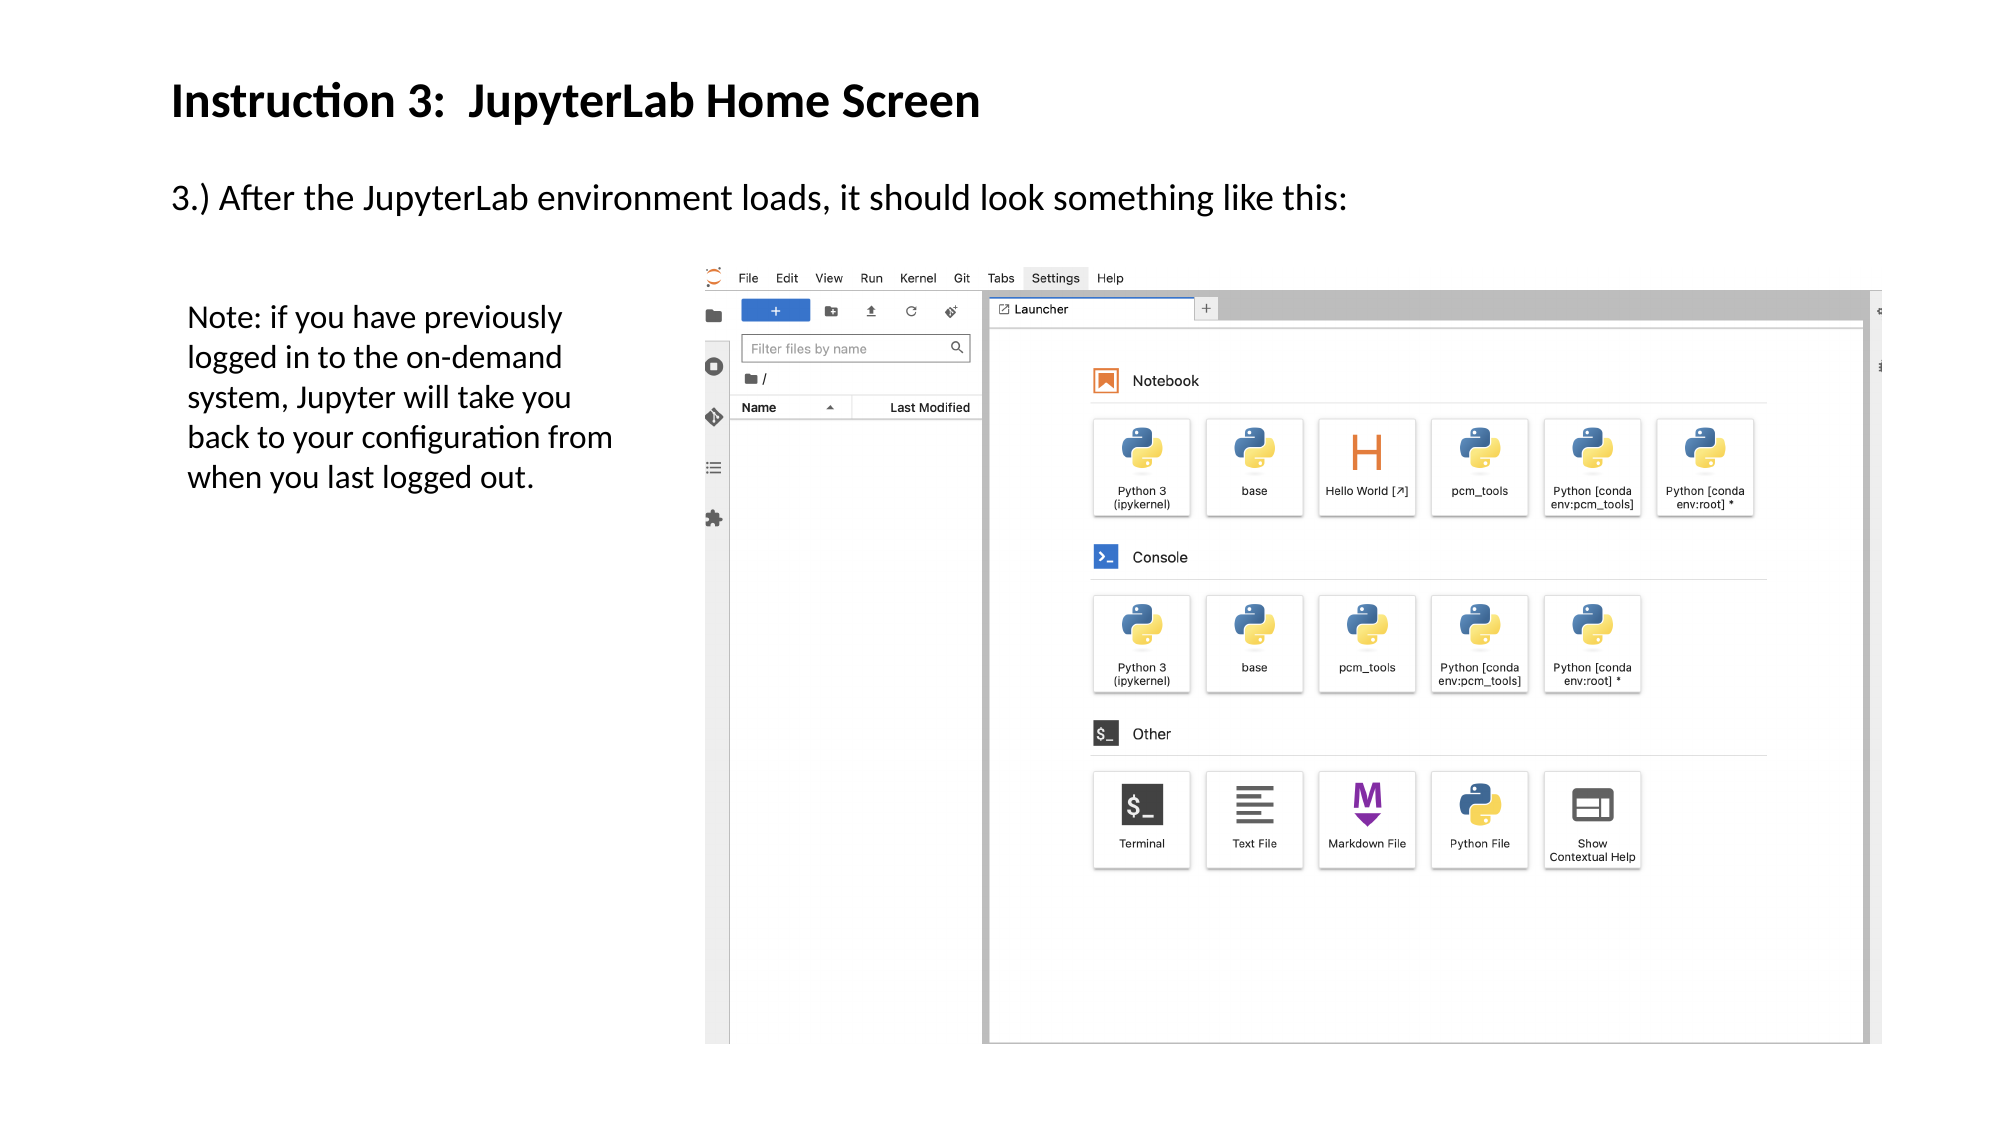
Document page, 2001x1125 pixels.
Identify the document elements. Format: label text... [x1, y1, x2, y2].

text_box Note: if you have previously logged in to the on-demand system, Jupyter will take you back to your configuration from when you last logged out. [172, 287, 639, 503]
text_box Instruction 3: JupyterLab Home Screen 3.) After the JupyterLab environment loads, it should look something like this: [155, 60, 1882, 225]
picture [705, 267, 1882, 1044]
